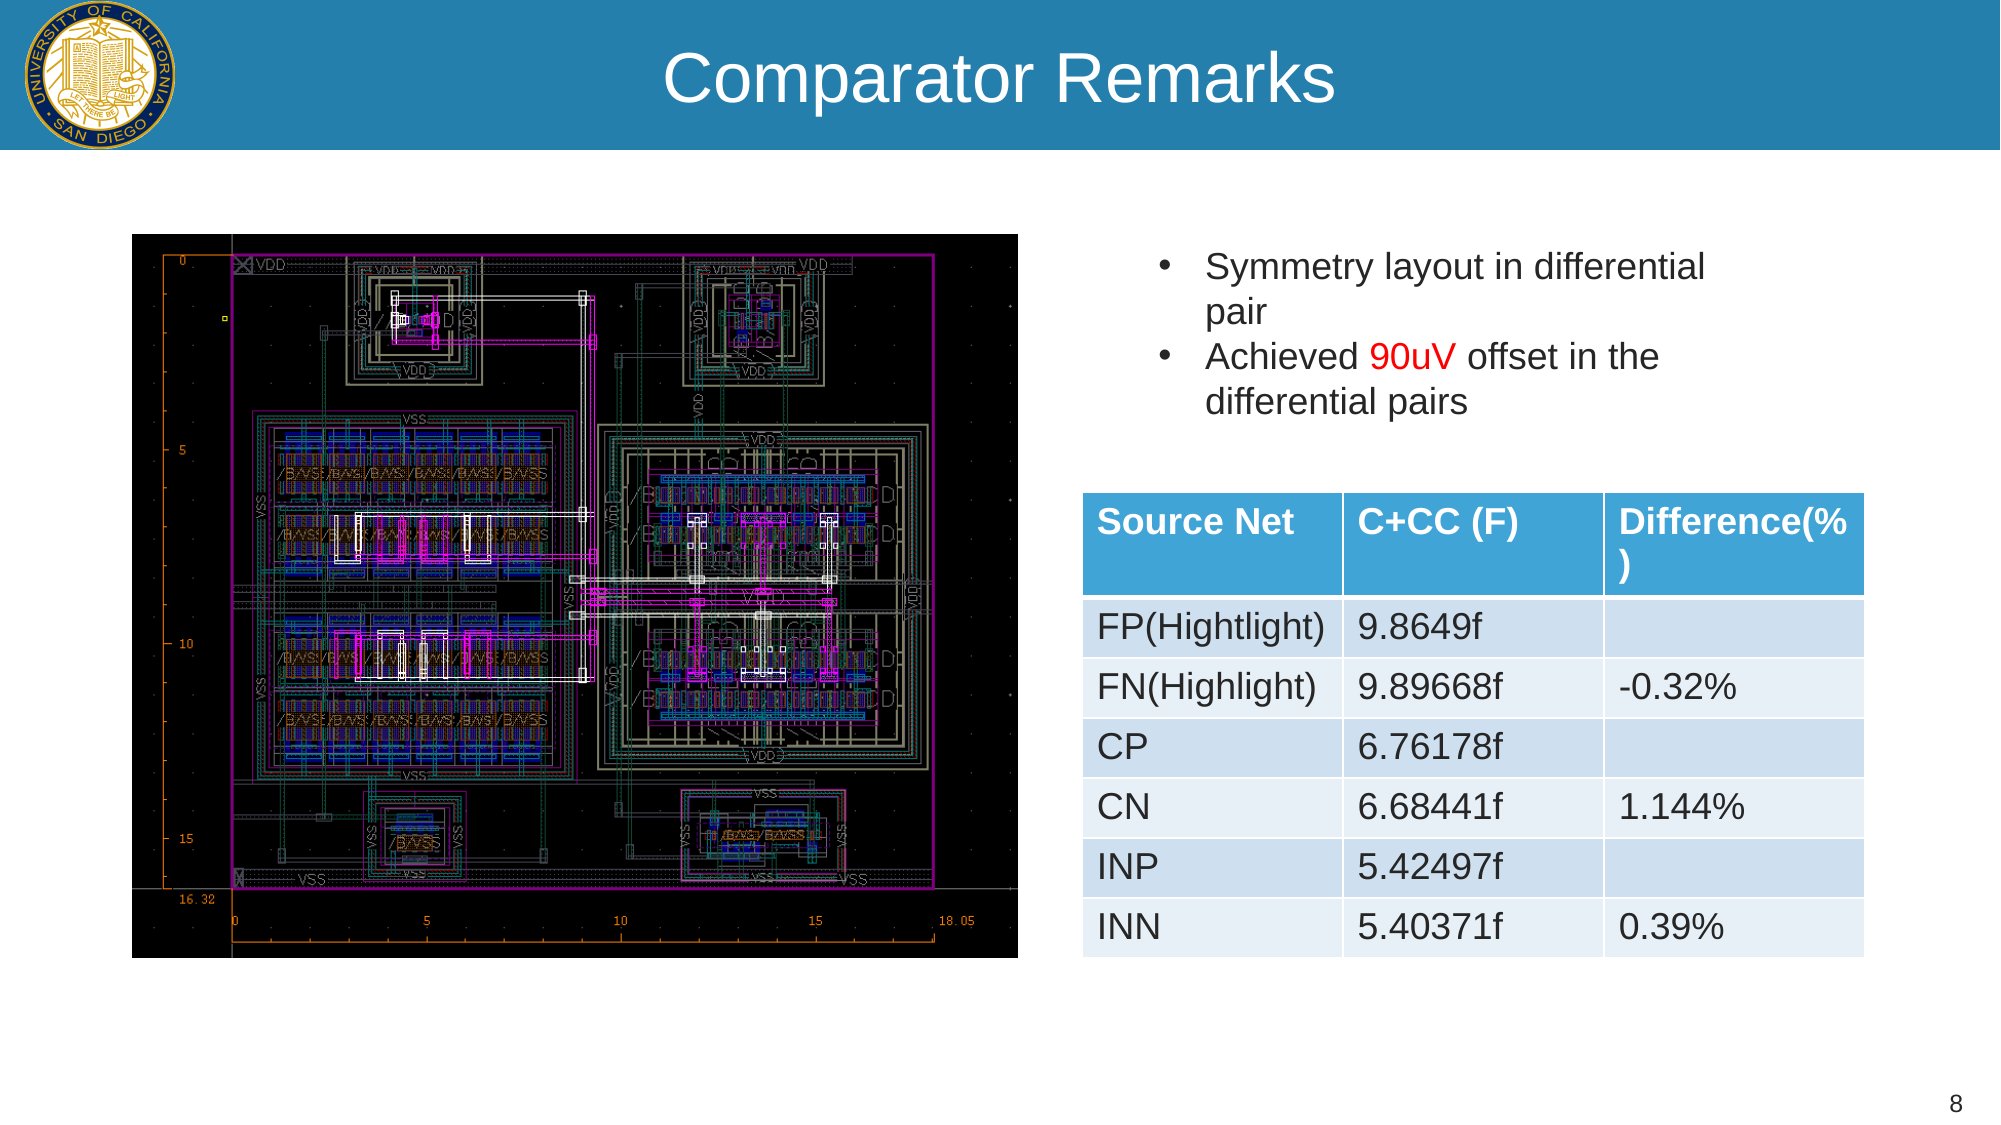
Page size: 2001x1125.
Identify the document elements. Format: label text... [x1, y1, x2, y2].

table_cell CN [1083, 779, 1342, 837]
table_cell FN(Highlight) [1083, 659, 1342, 717]
table_cell 0.39% [1605, 899, 1864, 957]
table_cell 6.76178f [1344, 719, 1603, 777]
table_cell -0.32% [1605, 659, 1864, 717]
title Comparator Remarks [232, 9, 1768, 140]
slide_number 8 [1934, 1097, 2000, 1125]
table_cell FP(Hightlight) [1083, 600, 1342, 657]
picture [0, 0, 225, 150]
table_cell 9.89668f [1344, 659, 1603, 717]
table_header Source Net [1083, 493, 1342, 595]
table_cell 1.144% [1605, 779, 1864, 837]
table_cell 5.40371f [1344, 899, 1603, 957]
table_cell 5.42497f [1344, 839, 1603, 897]
table_header Difference(%) [1605, 493, 1864, 595]
table_cell INN [1083, 899, 1342, 957]
table_cell [1605, 719, 1864, 777]
table_header C+CC (F) [1344, 493, 1603, 595]
table_cell 9.8649f [1344, 600, 1603, 657]
table_cell INP [1083, 839, 1342, 897]
picture [132, 234, 1018, 958]
table_cell 6.68441f [1344, 779, 1603, 837]
table_cell [1605, 839, 1864, 897]
text_box Symmetry layout in differential pair Achieved 90uV offset in the differential pairs [1143, 234, 1783, 430]
table_cell CP [1083, 719, 1342, 777]
table_cell [1605, 600, 1864, 657]
